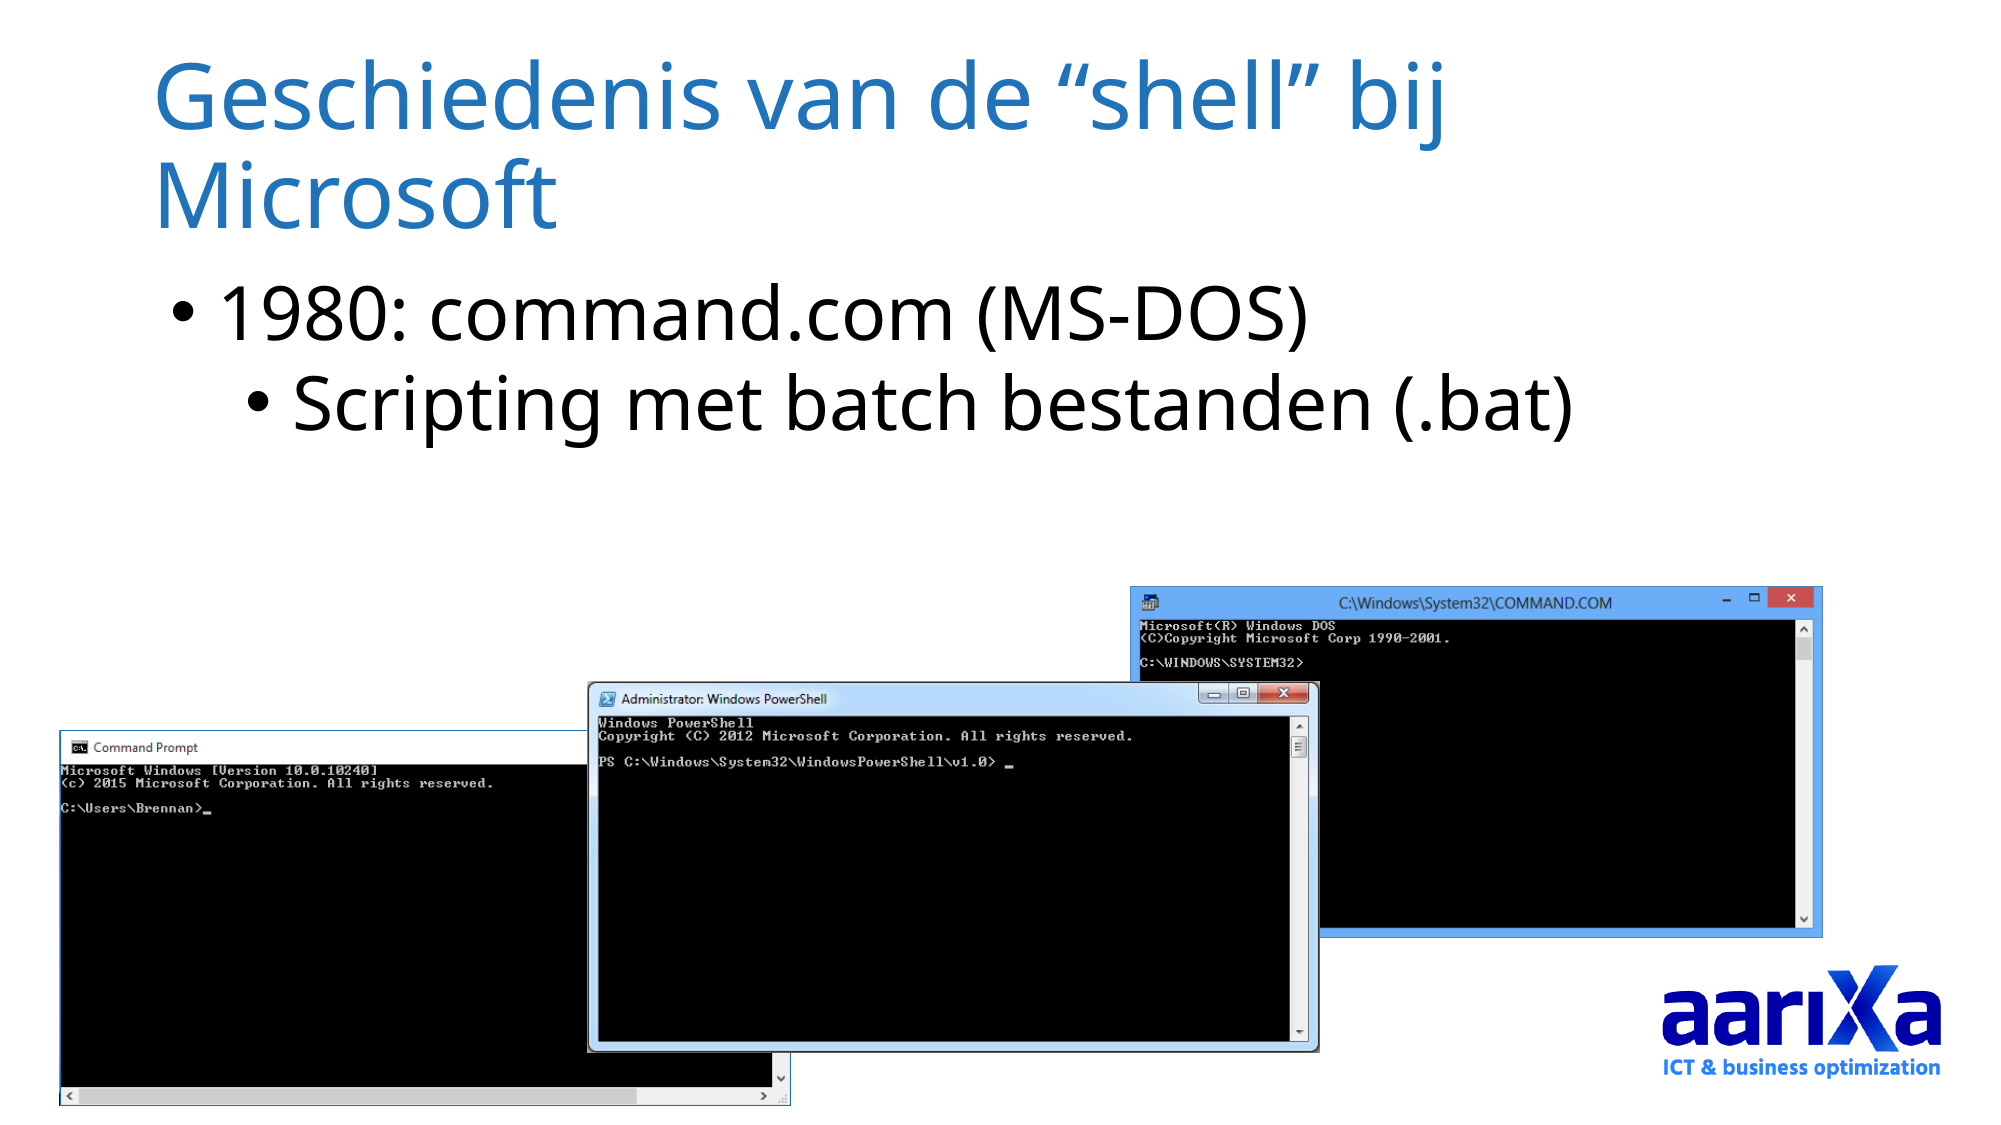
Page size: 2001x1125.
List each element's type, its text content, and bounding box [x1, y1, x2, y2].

title Geschiedenis van de “shell” bij Microsoft [137, 40, 1863, 258]
text_box 1980: command.com (MS-DOS) Scripting met batch bestanden (.bat) [156, 257, 1910, 701]
picture [59, 586, 1823, 1106]
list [1603, 937, 2000, 1106]
